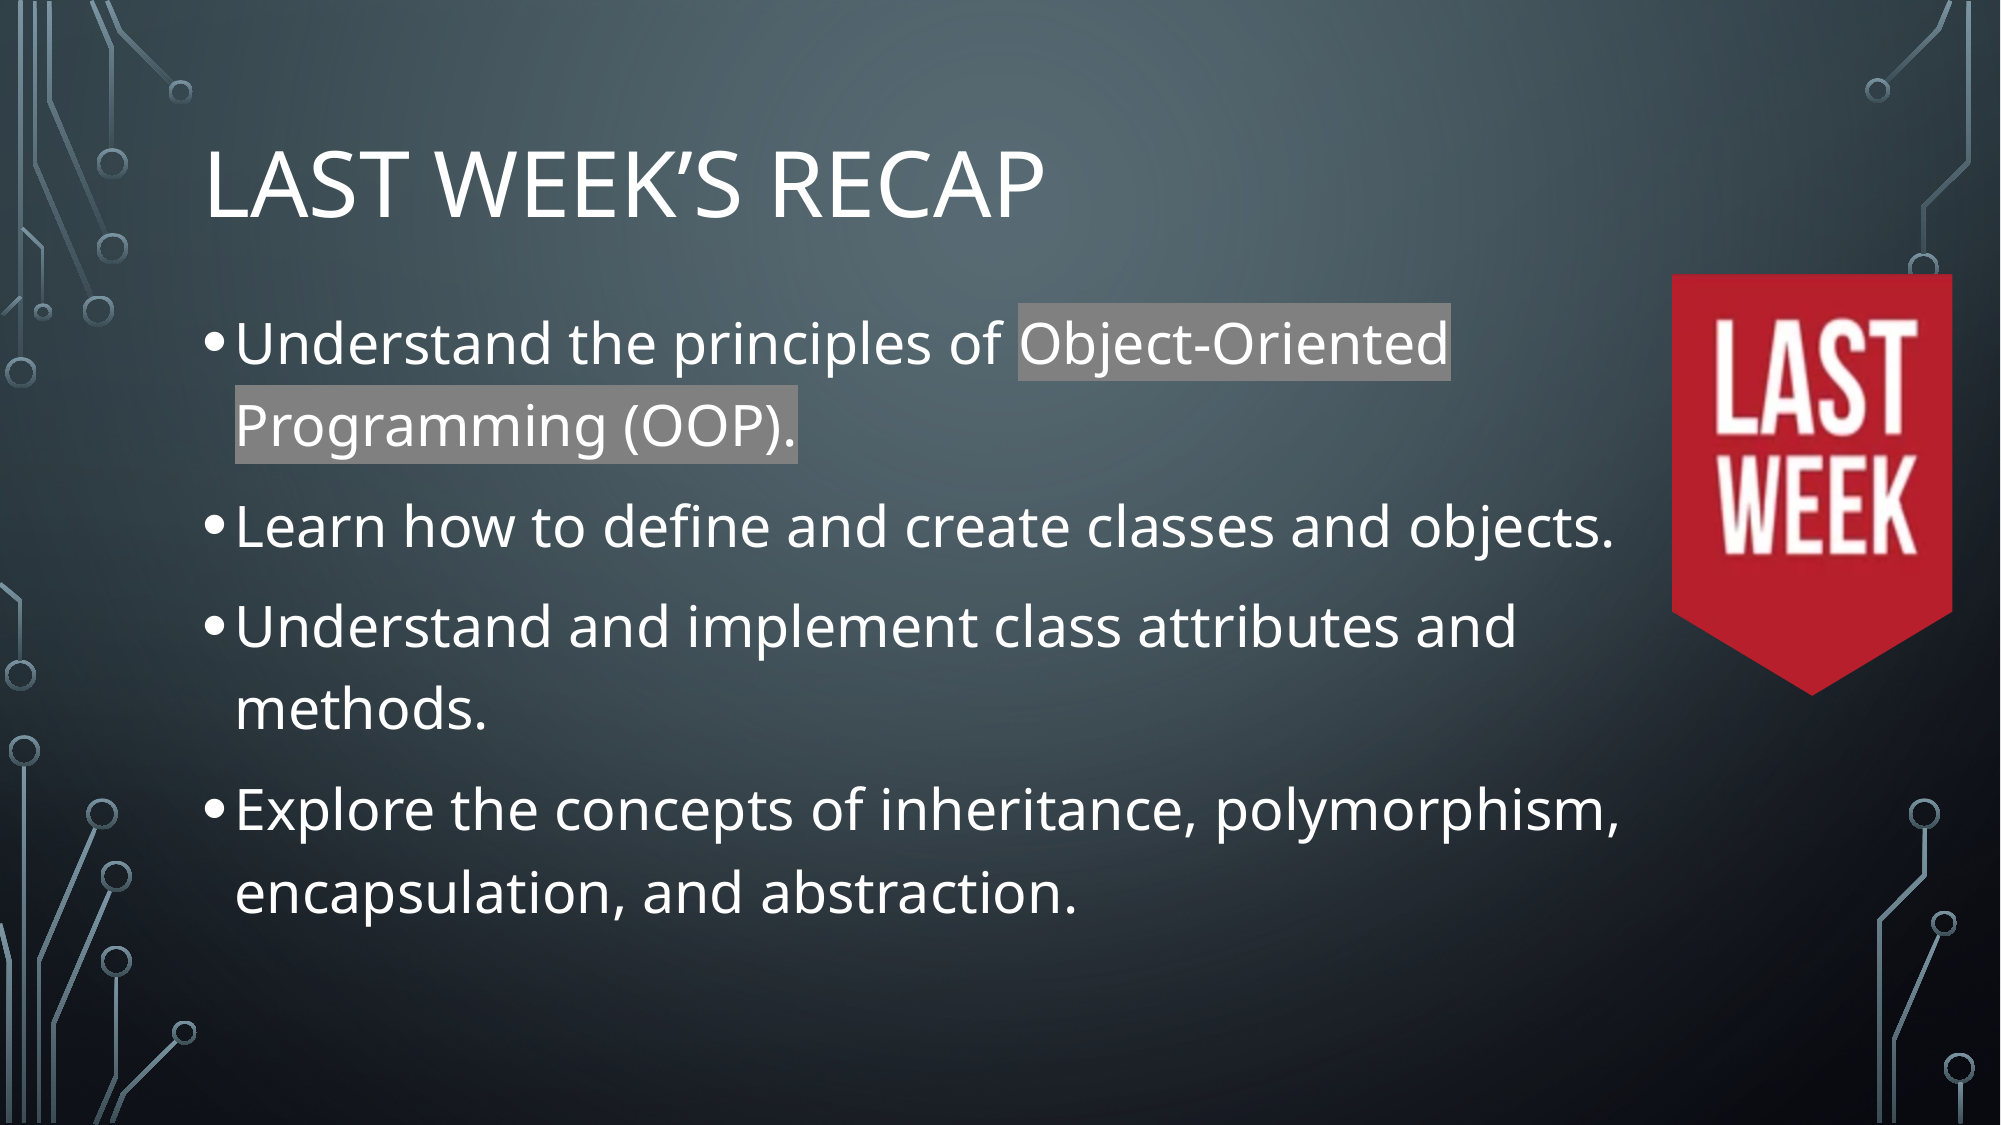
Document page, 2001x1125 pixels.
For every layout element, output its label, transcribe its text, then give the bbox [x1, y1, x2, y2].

picture [1671, 273, 1953, 697]
list Understand the principles of Object-Oriented Programming (OOP). Learn how to define and create classes and objects. Understand and implement class attributes and methods. Explore the concepts of inheritance, polymorphism, encapsulation, and abstraction. [187, 285, 1645, 1012]
title Last week’s recap [187, 101, 1813, 275]
